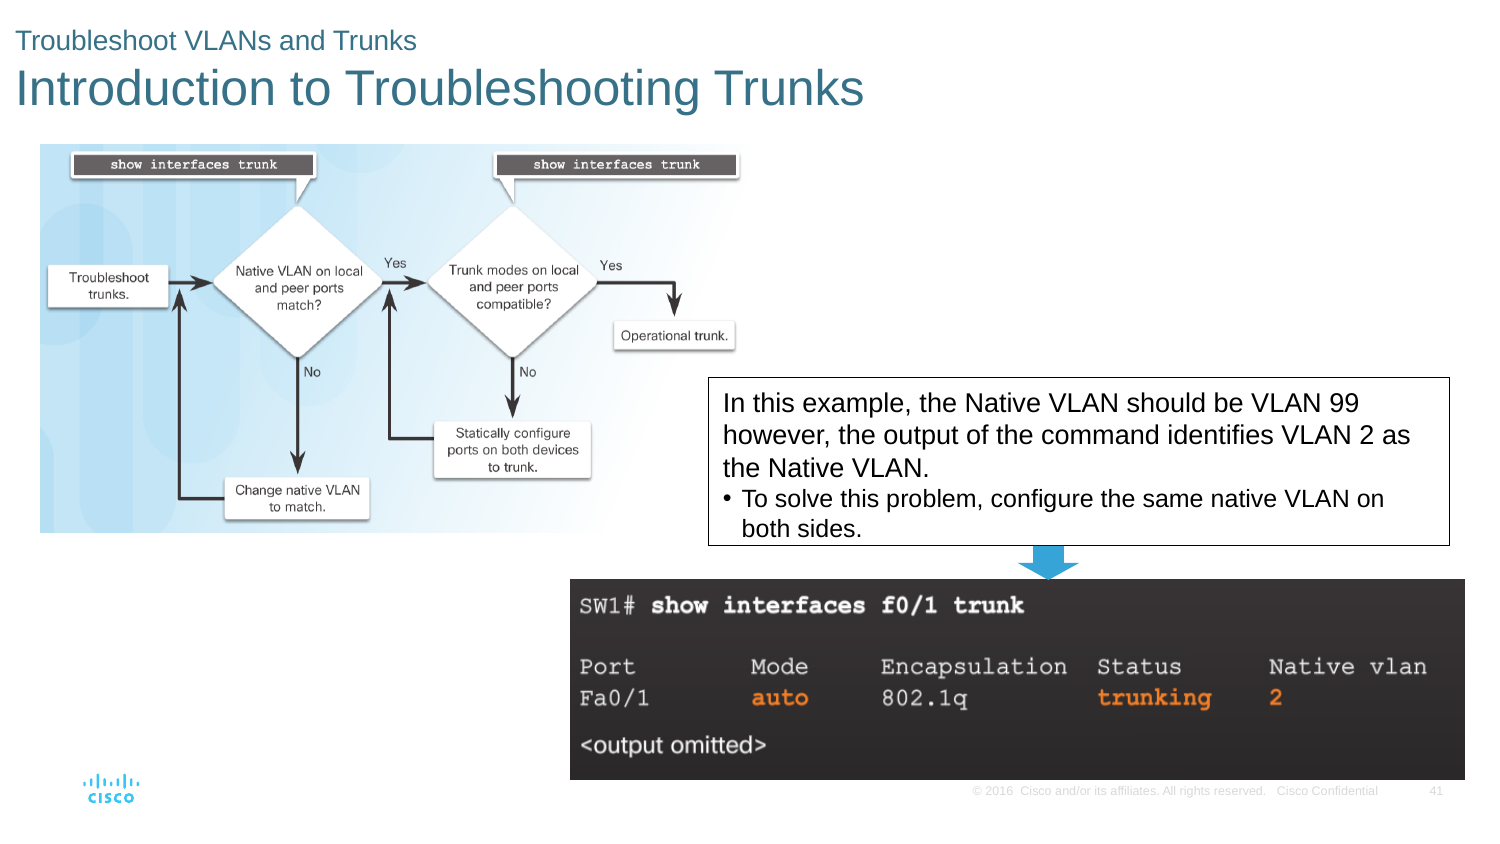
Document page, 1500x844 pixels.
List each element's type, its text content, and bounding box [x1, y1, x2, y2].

picture [39, 143, 751, 534]
picture [570, 579, 1465, 780]
text_box [1015, 543, 1082, 578]
title Troubleshoot VLANs and Trunks Introduction to Troubleshooting Trunks [0, 6, 1500, 131]
text_box In this example, the Native VLAN should be VLAN 99 however, the output of the command identifies VLAN 2 as the Native VLAN. To solve this problem, configure the same native VLAN on both sides. [708, 377, 1450, 546]
